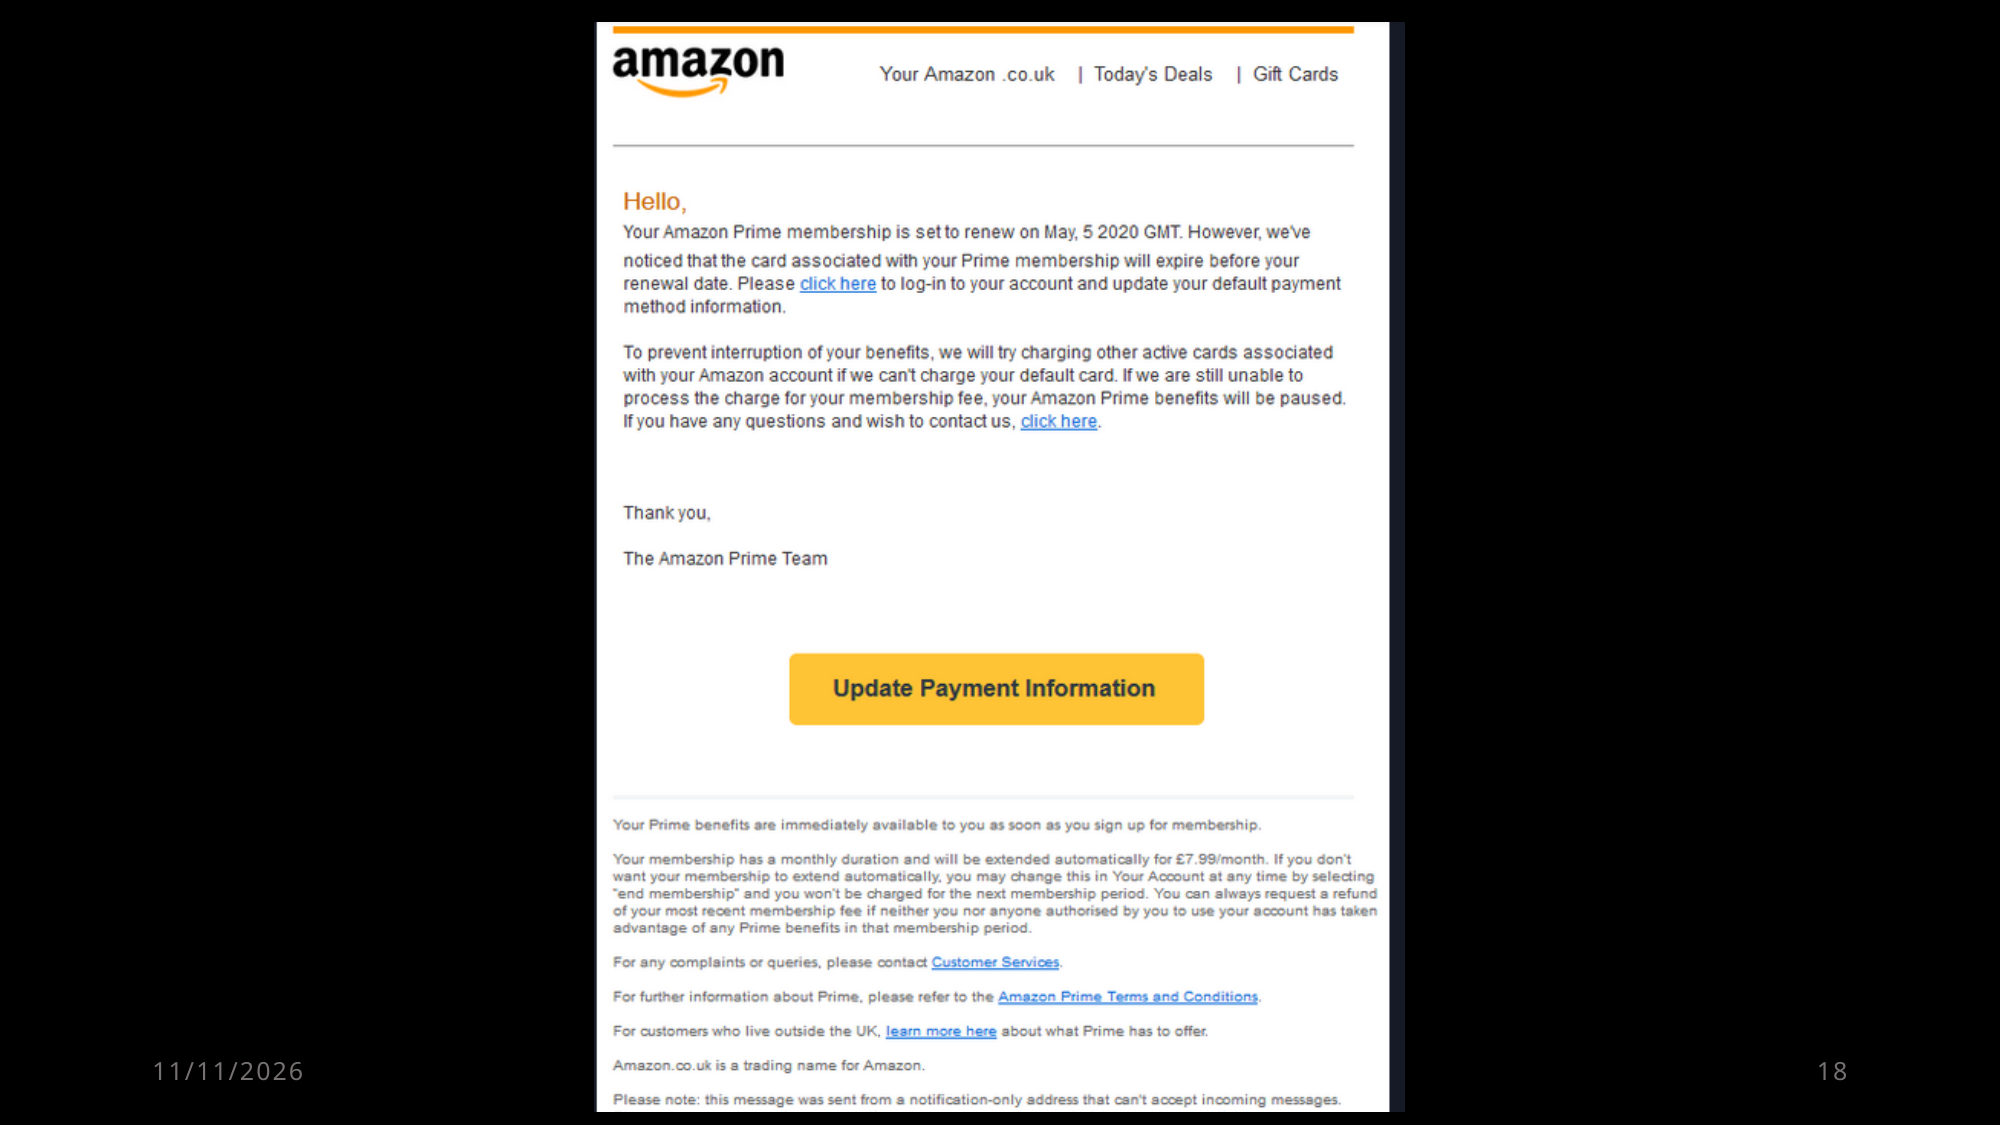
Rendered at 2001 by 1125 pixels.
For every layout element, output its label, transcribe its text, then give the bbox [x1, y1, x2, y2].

slide_number 18 [1412, 1042, 1863, 1103]
picture [594, 22, 1405, 1112]
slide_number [137, 1042, 588, 1103]
